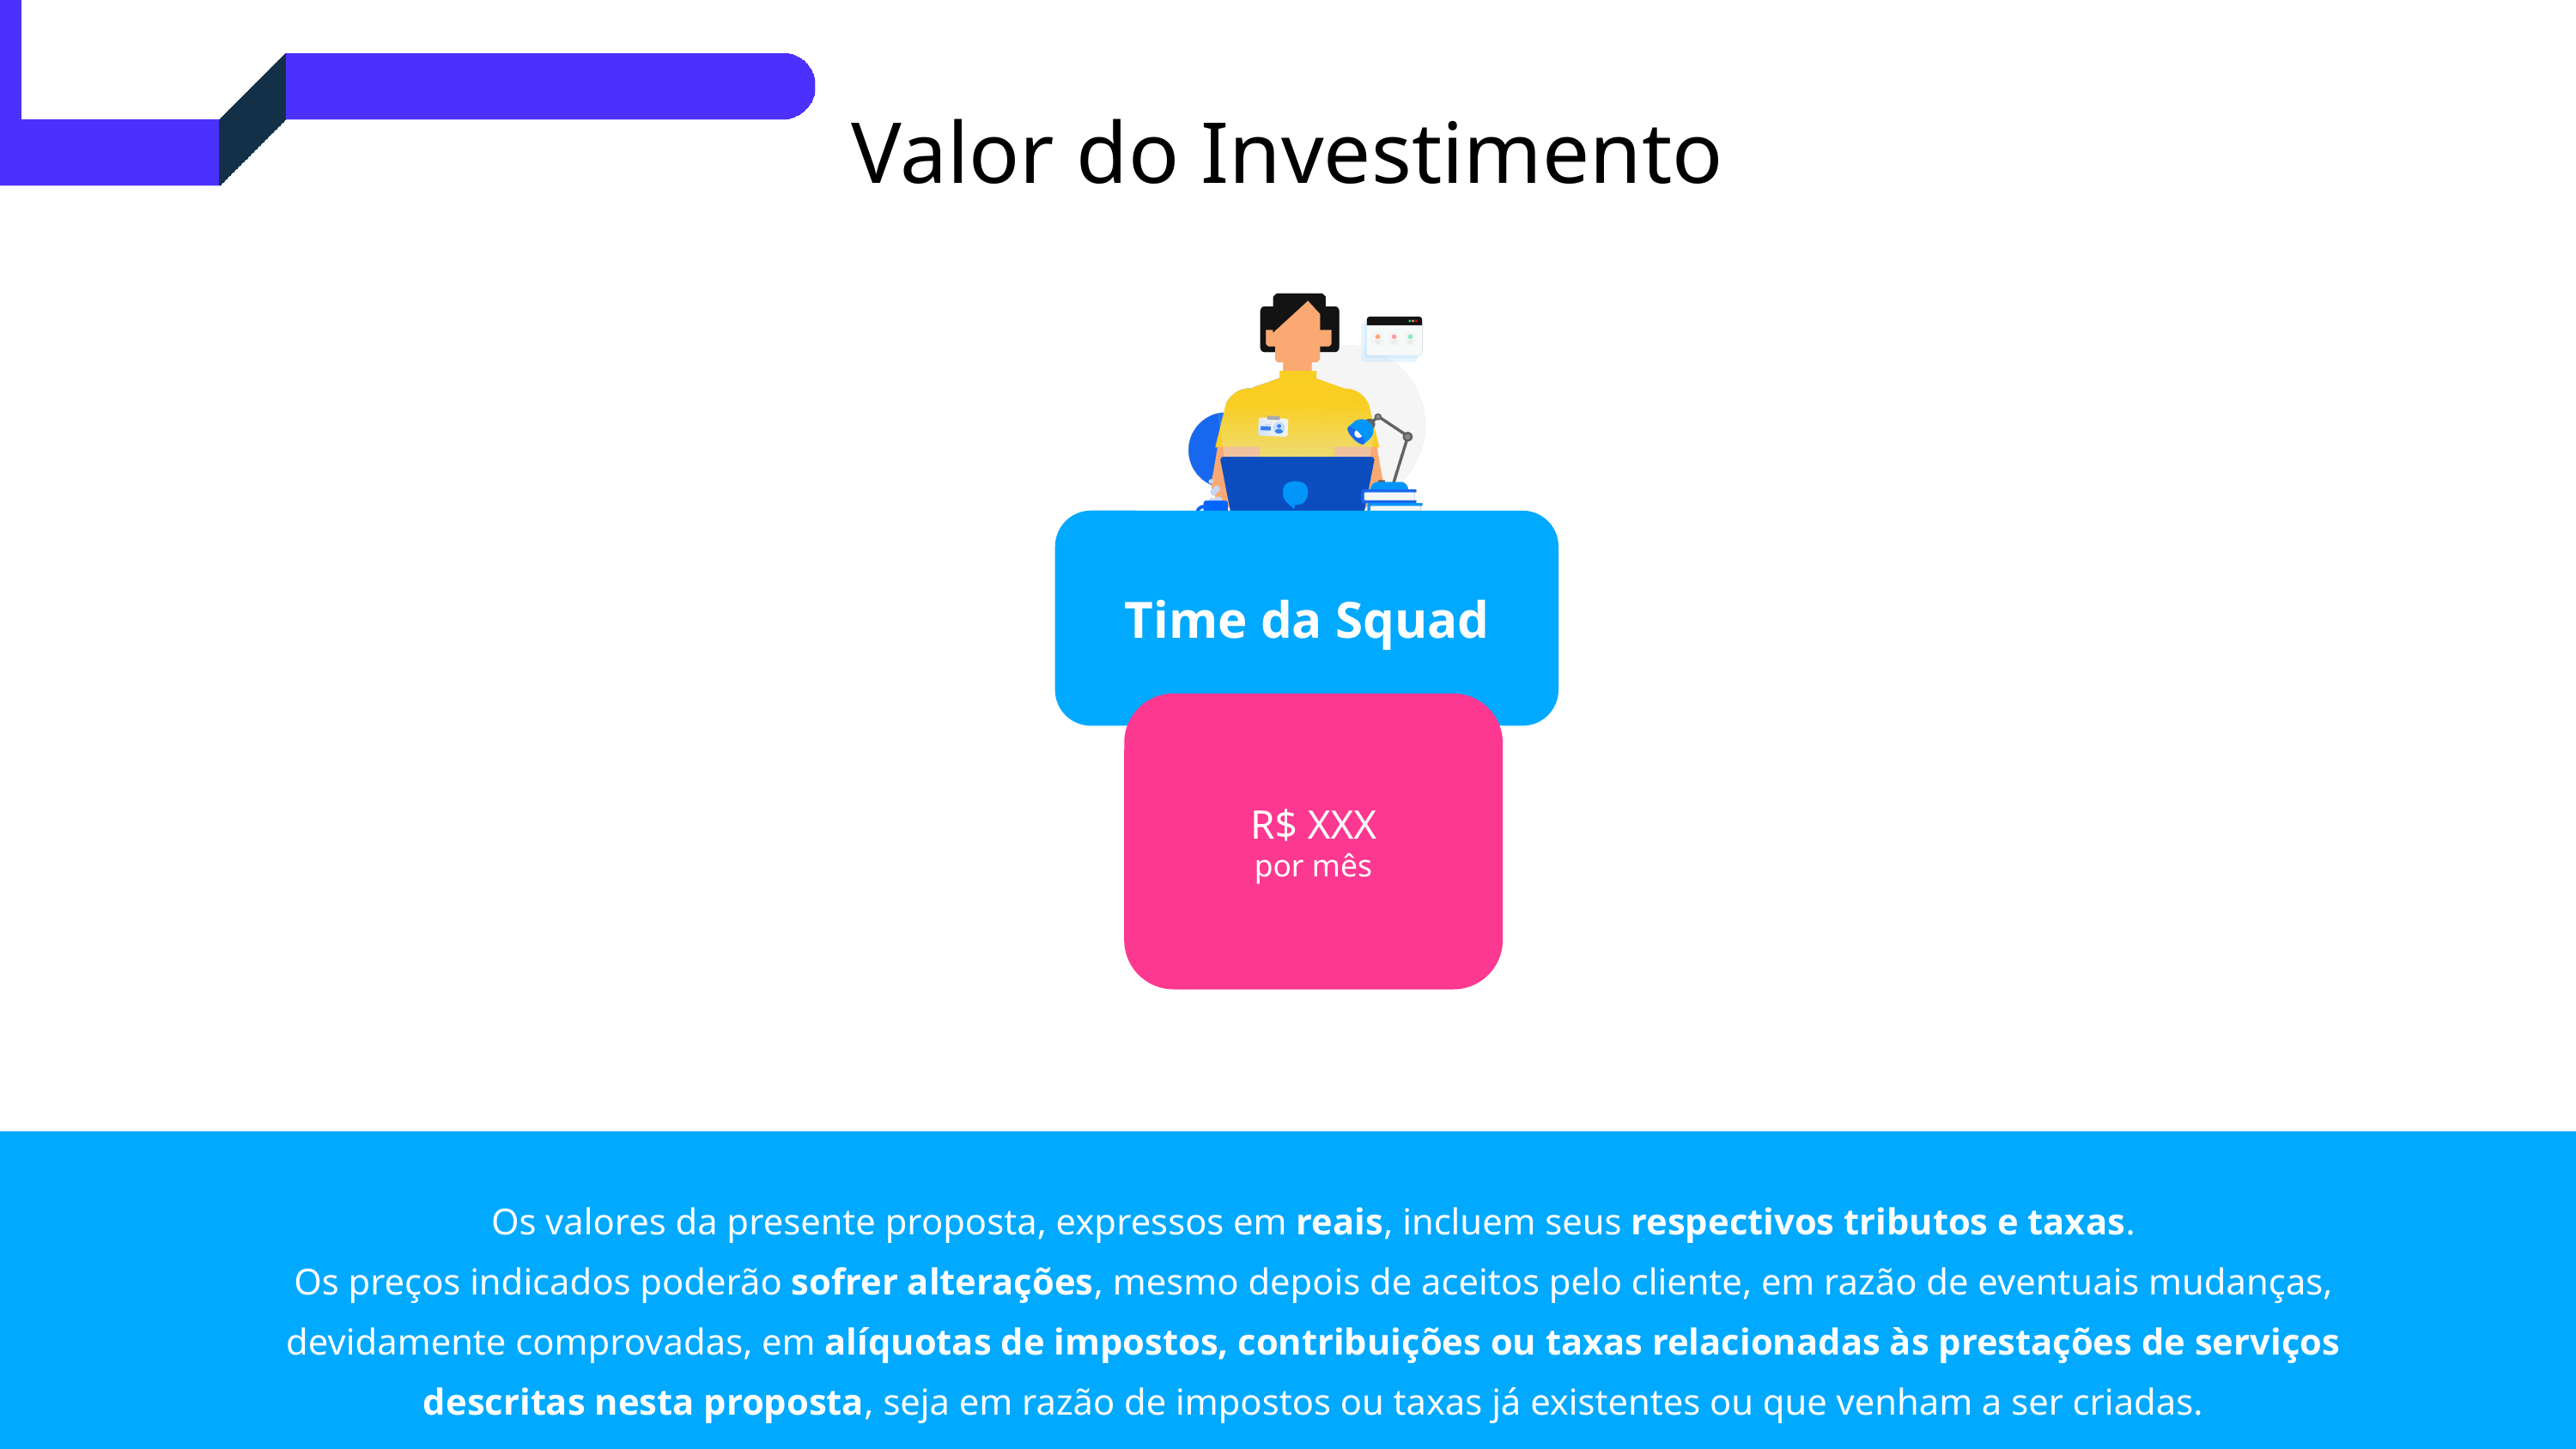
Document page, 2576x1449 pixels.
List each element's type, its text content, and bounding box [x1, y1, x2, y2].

text_box Time da Squad [1054, 510, 1559, 726]
picture [0, 0, 817, 186]
text_box Valor do Investimento [664, 31, 1912, 201]
picture [1178, 285, 1436, 510]
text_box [0, 1131, 2576, 1449]
text_box R$ XXX por mês [1124, 693, 1504, 990]
